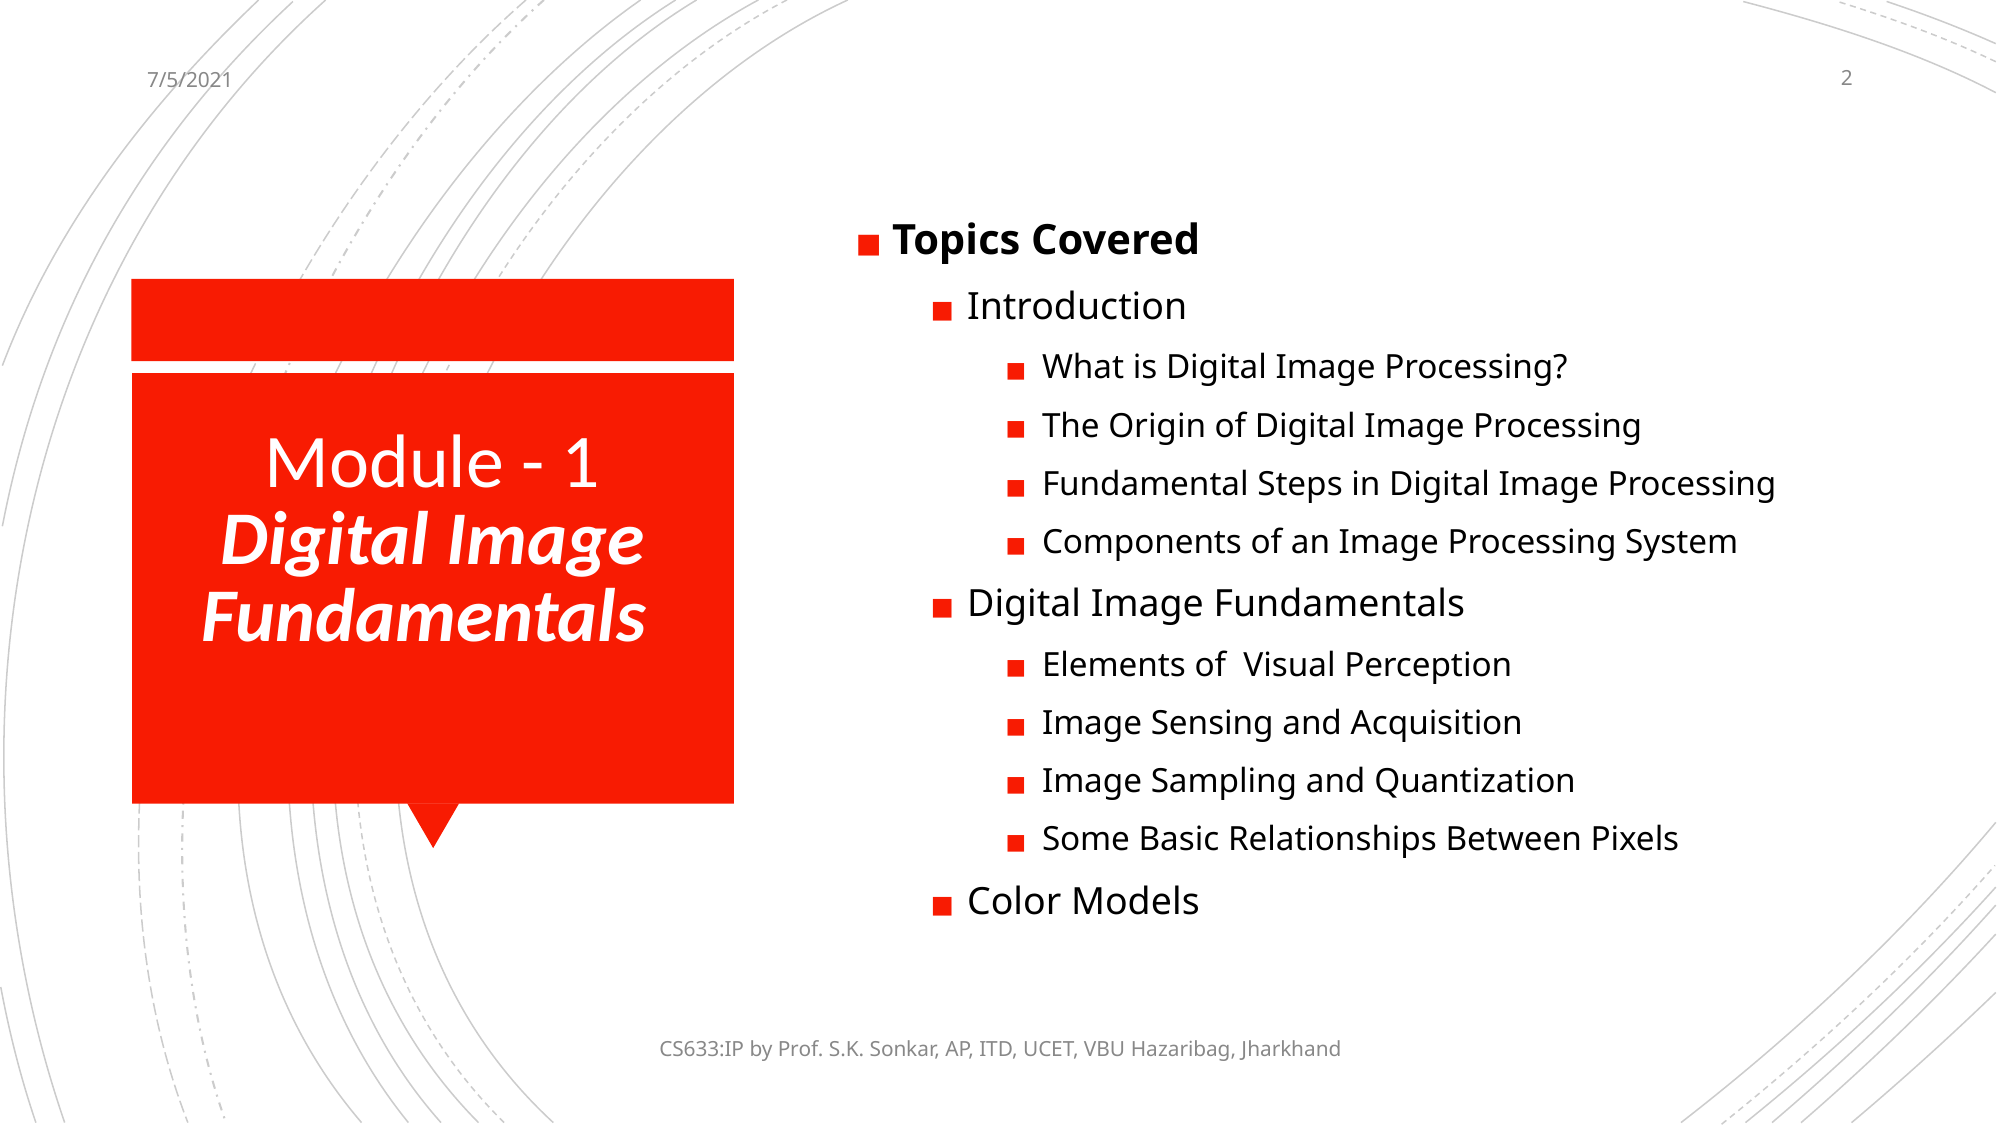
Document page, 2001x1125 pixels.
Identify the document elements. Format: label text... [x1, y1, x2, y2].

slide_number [131, 52, 732, 105]
footer CS633:IP by Prof. S.K. Sonkar, AP, ITD, UCET, VBU Hazaribag, Jharkhand [131, 1021, 1869, 1074]
title Module - 1 Digital Image Fundamentals [145, 385, 720, 789]
slide_number ‹#› [1717, 52, 1868, 105]
list Topics Covered Introduction What is Digital Image Processing? The Origin of Digital Image Processing Fundamental Steps in Digital Image Processing Components of an Image Processing System Digital Image Fundamentals Elements of Visual Perception Image Sensing and Acquisition Image Sampling and Quantization Some Basic Relationships Between Pixels Color Models [839, 131, 1871, 993]
